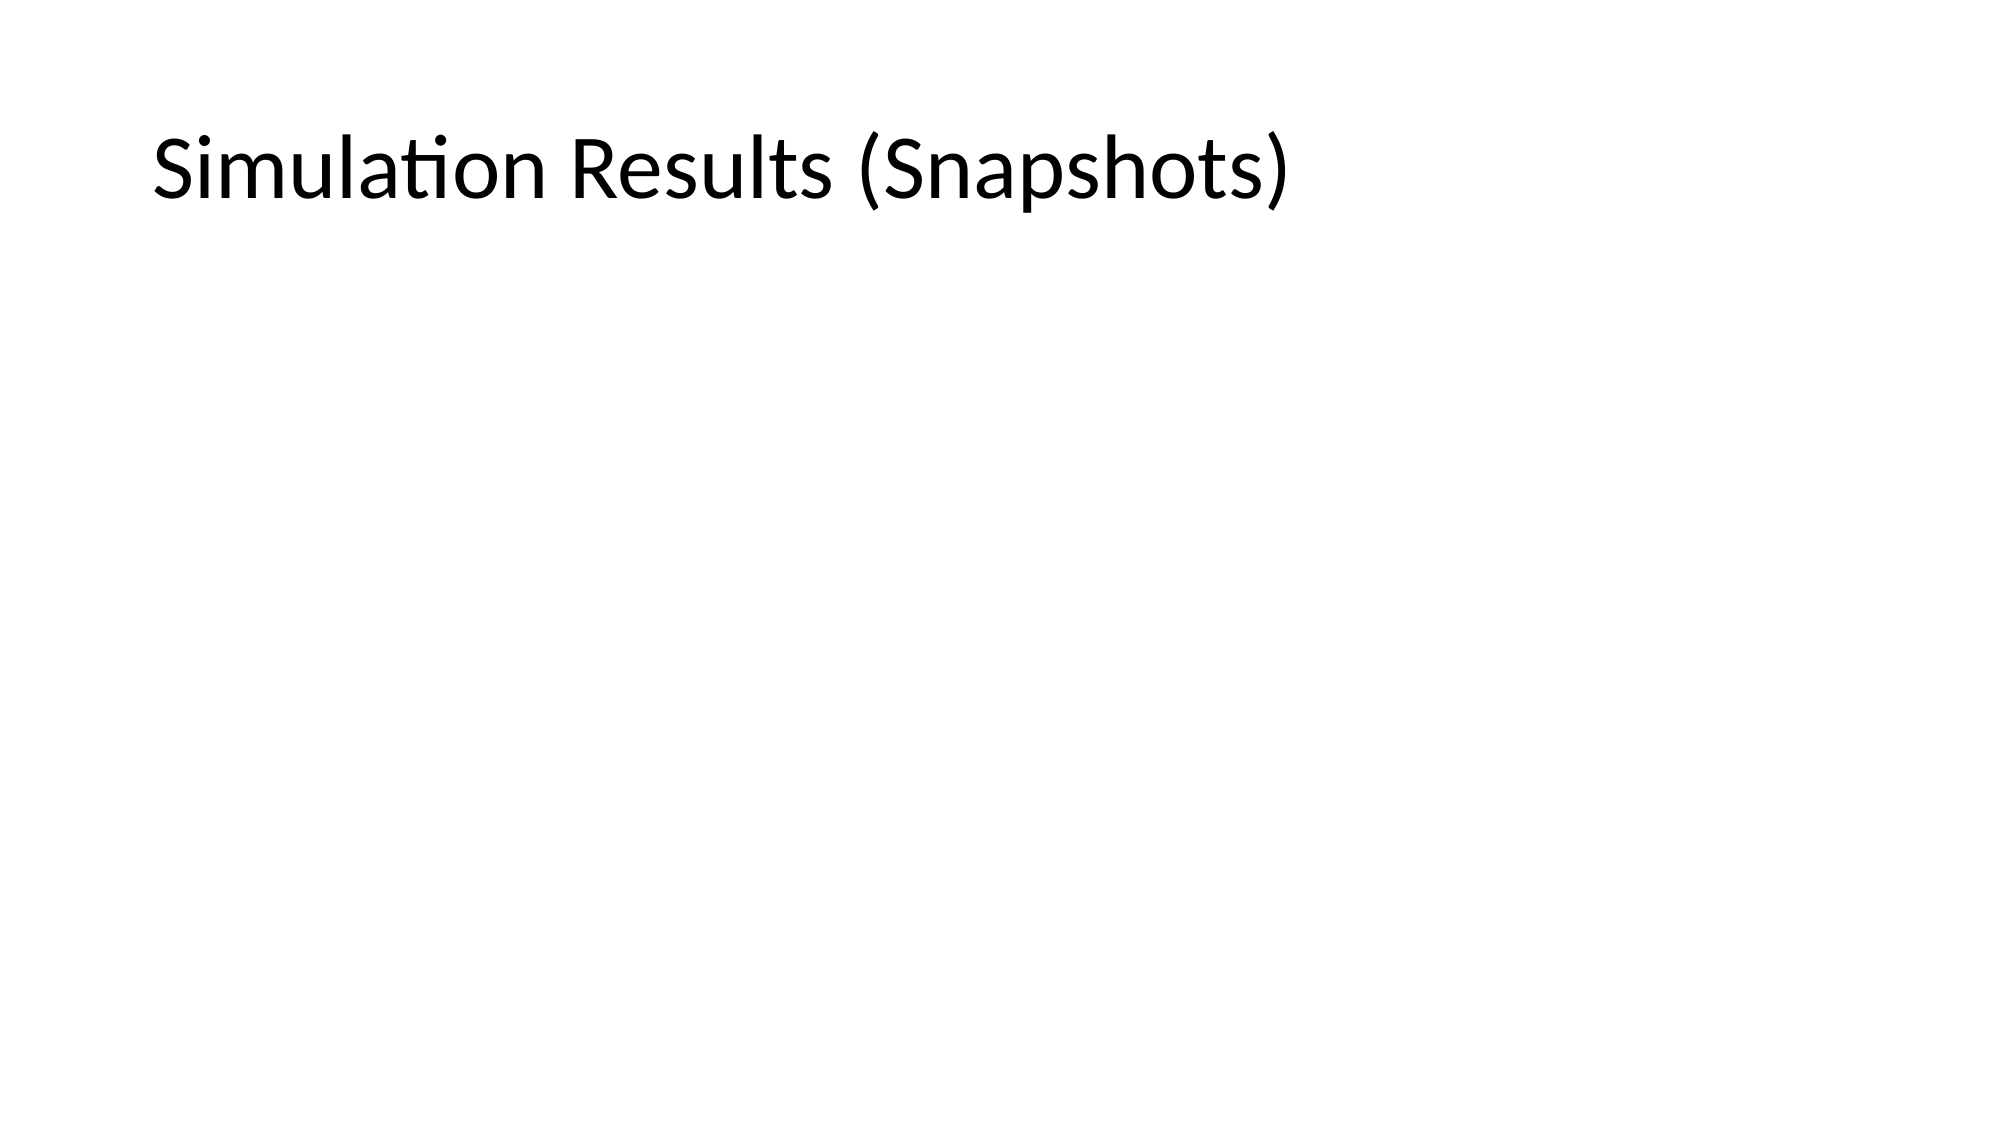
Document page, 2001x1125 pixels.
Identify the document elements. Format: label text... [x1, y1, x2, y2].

title Simulation Results (Snapshots) [137, 59, 1863, 278]
